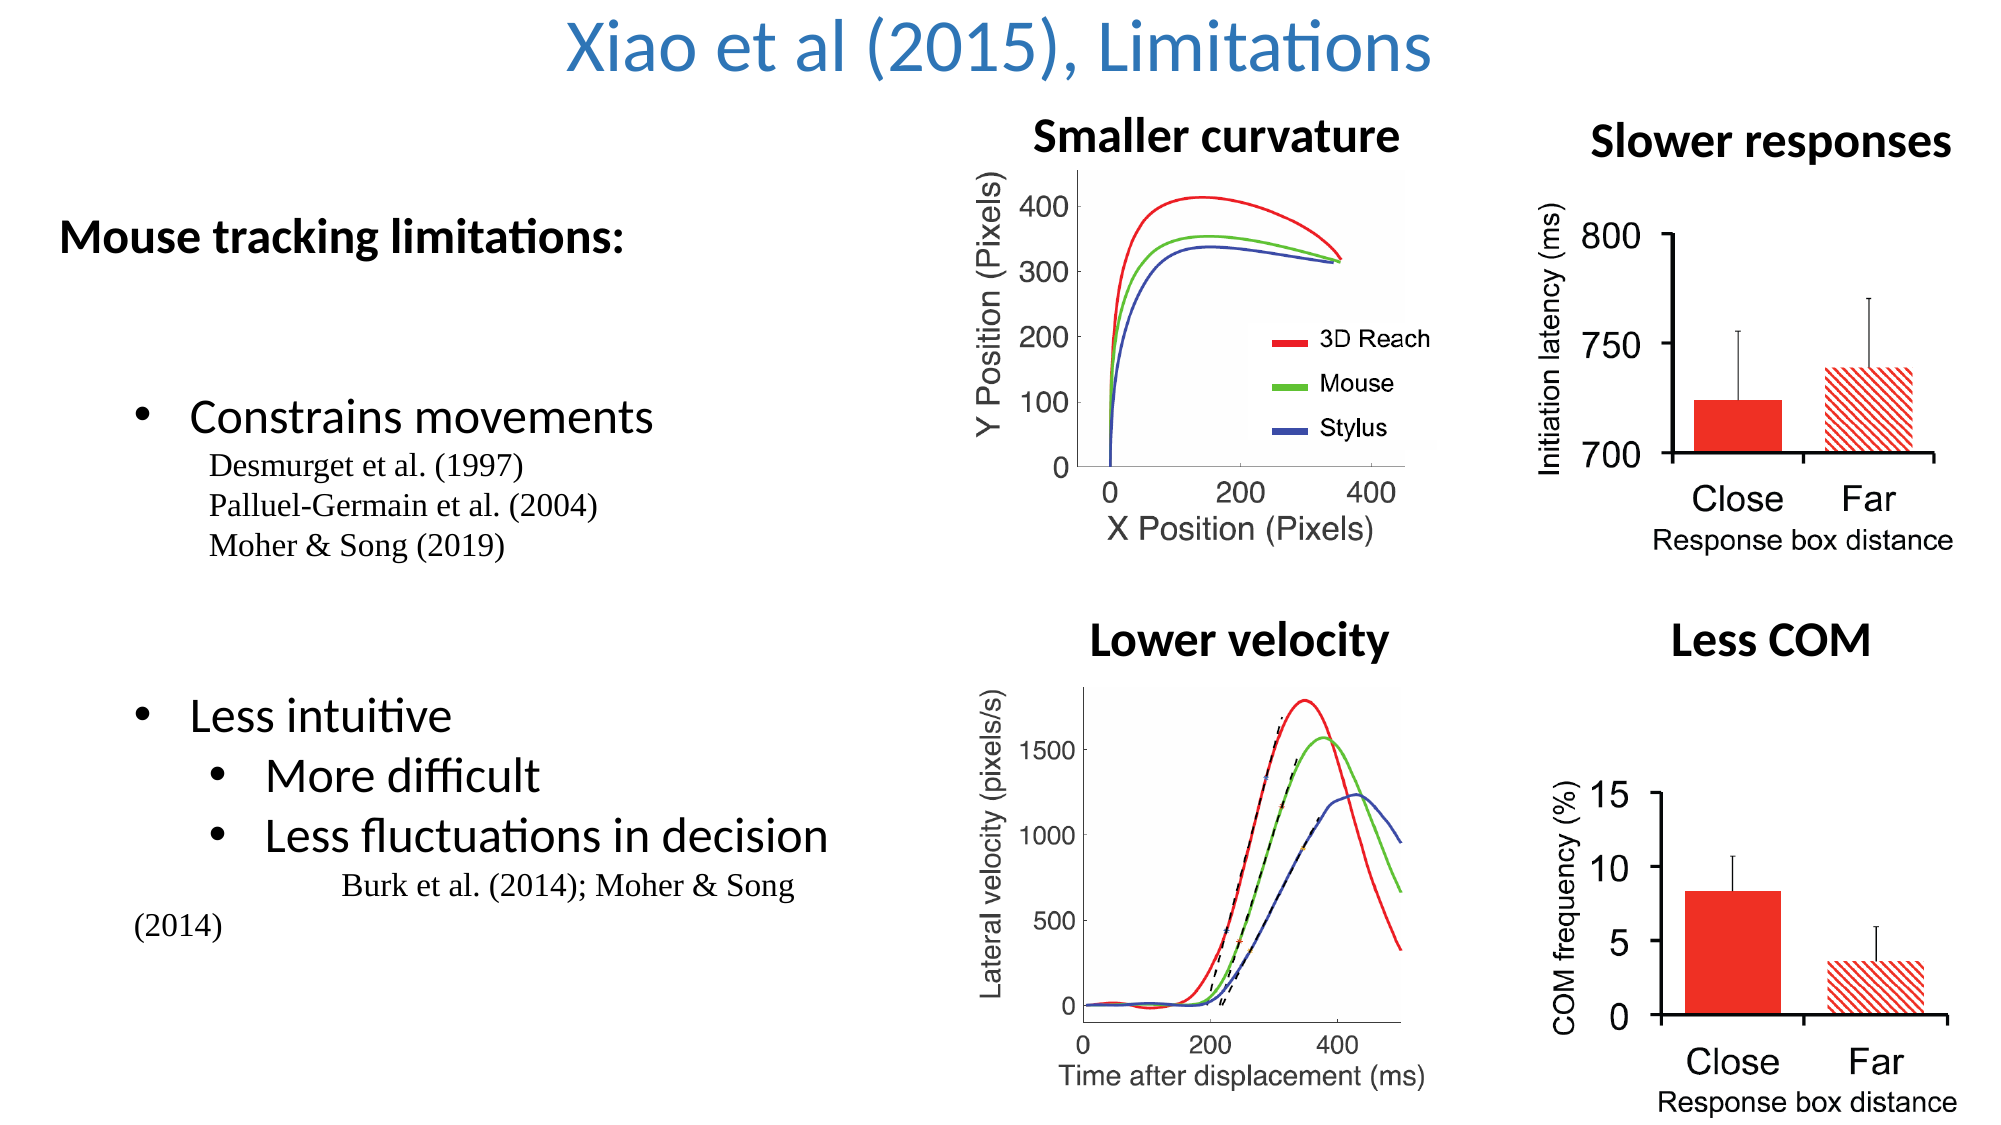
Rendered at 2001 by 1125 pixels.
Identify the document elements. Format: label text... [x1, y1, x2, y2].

text_box Mouse tracking limitations: Constrains movements Desmurget et al. (1997) Palluel-Germain et al. (2004) Moher & Song (2019) Less intuitive More difficult Less fluctuations in decision Burk et al. (2014); Moher & Song (2014) [43, 195, 857, 951]
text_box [972, 94, 1437, 555]
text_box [1548, 598, 1991, 1119]
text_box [969, 598, 1471, 1091]
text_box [1523, 99, 1991, 560]
text_box Xiao et al (2015), Limitations [0, 0, 2000, 94]
